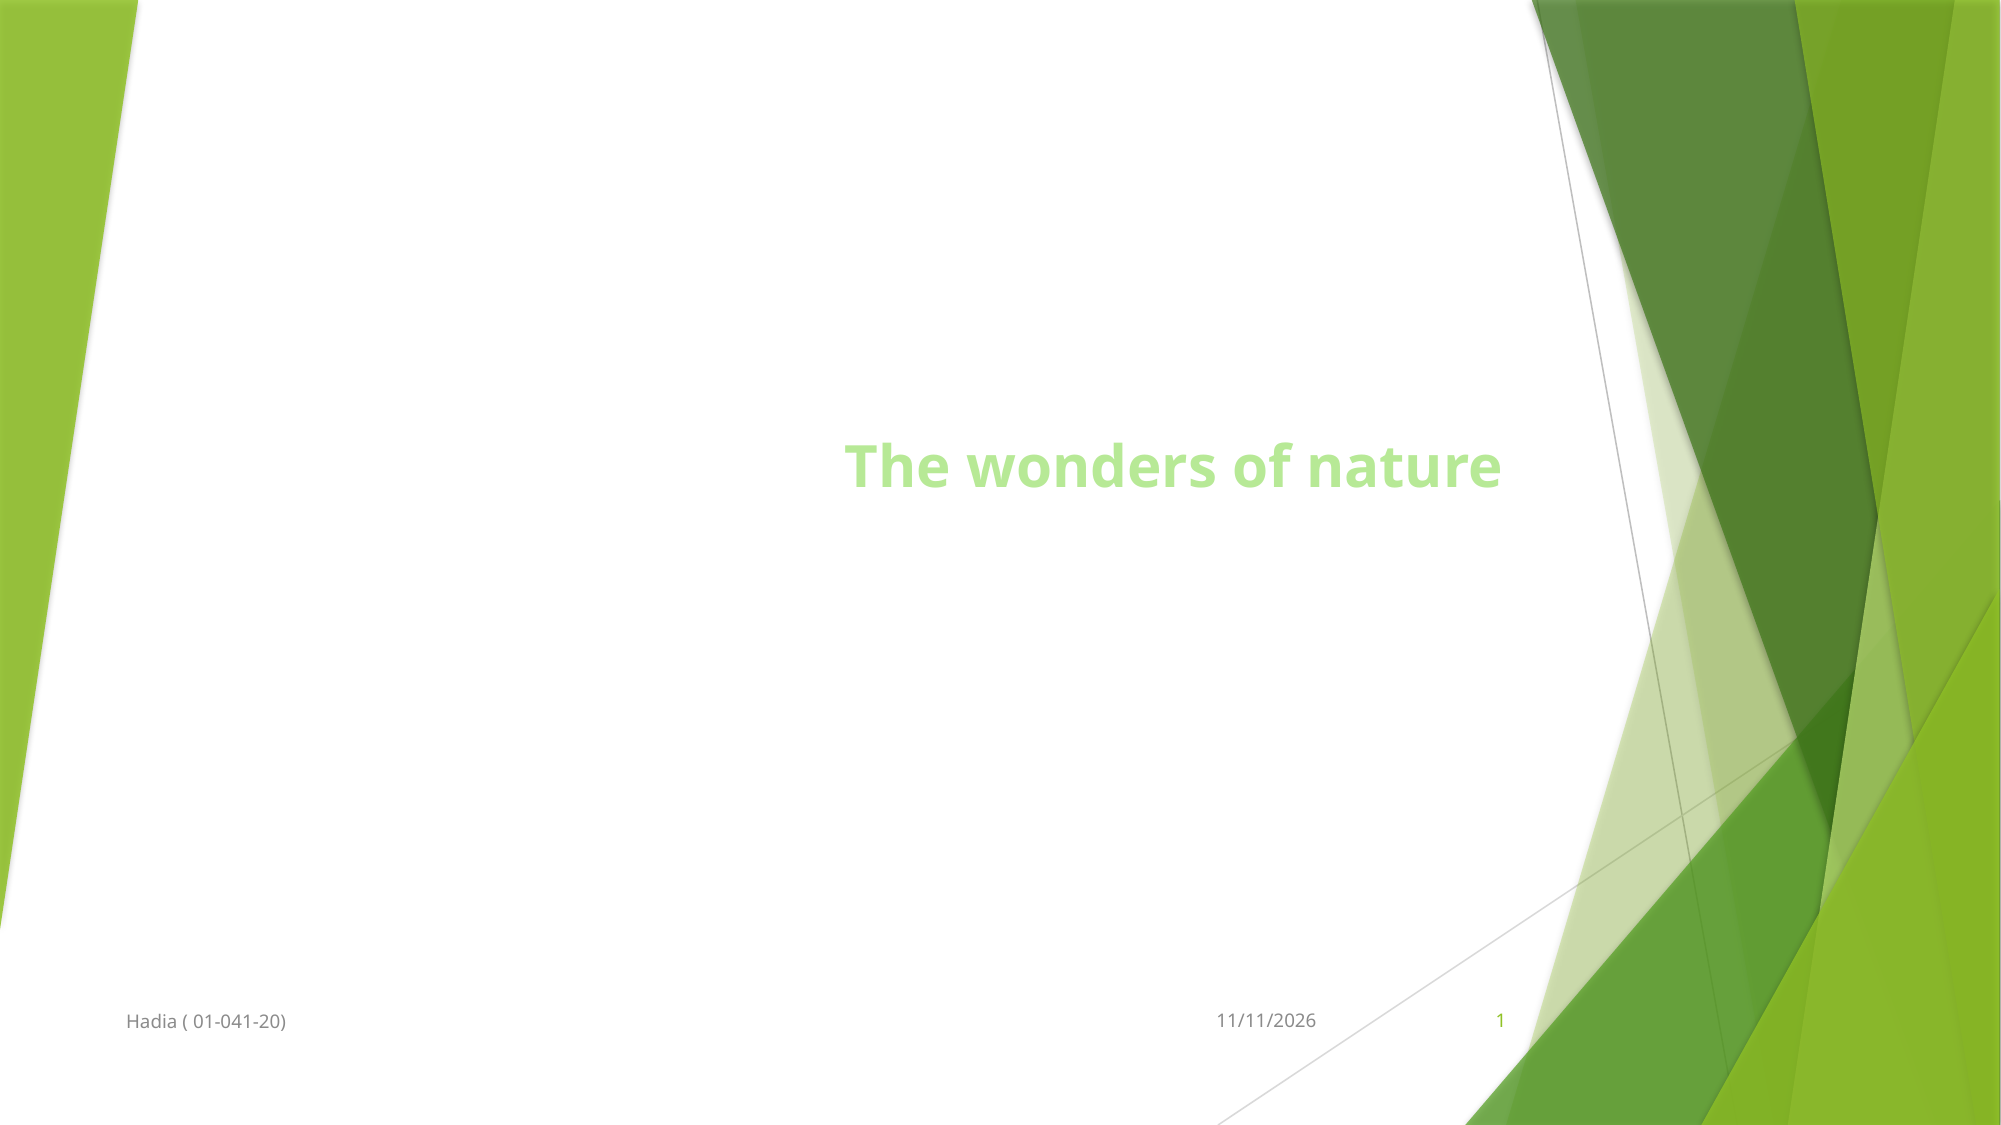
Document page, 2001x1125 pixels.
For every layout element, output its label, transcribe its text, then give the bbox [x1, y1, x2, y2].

slide_number 1 [1409, 991, 1522, 1051]
footer Hadia ( 01-041-20) [111, 991, 1145, 1051]
text_box The wonders of nature [618, 421, 1745, 507]
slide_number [1181, 991, 1332, 1051]
